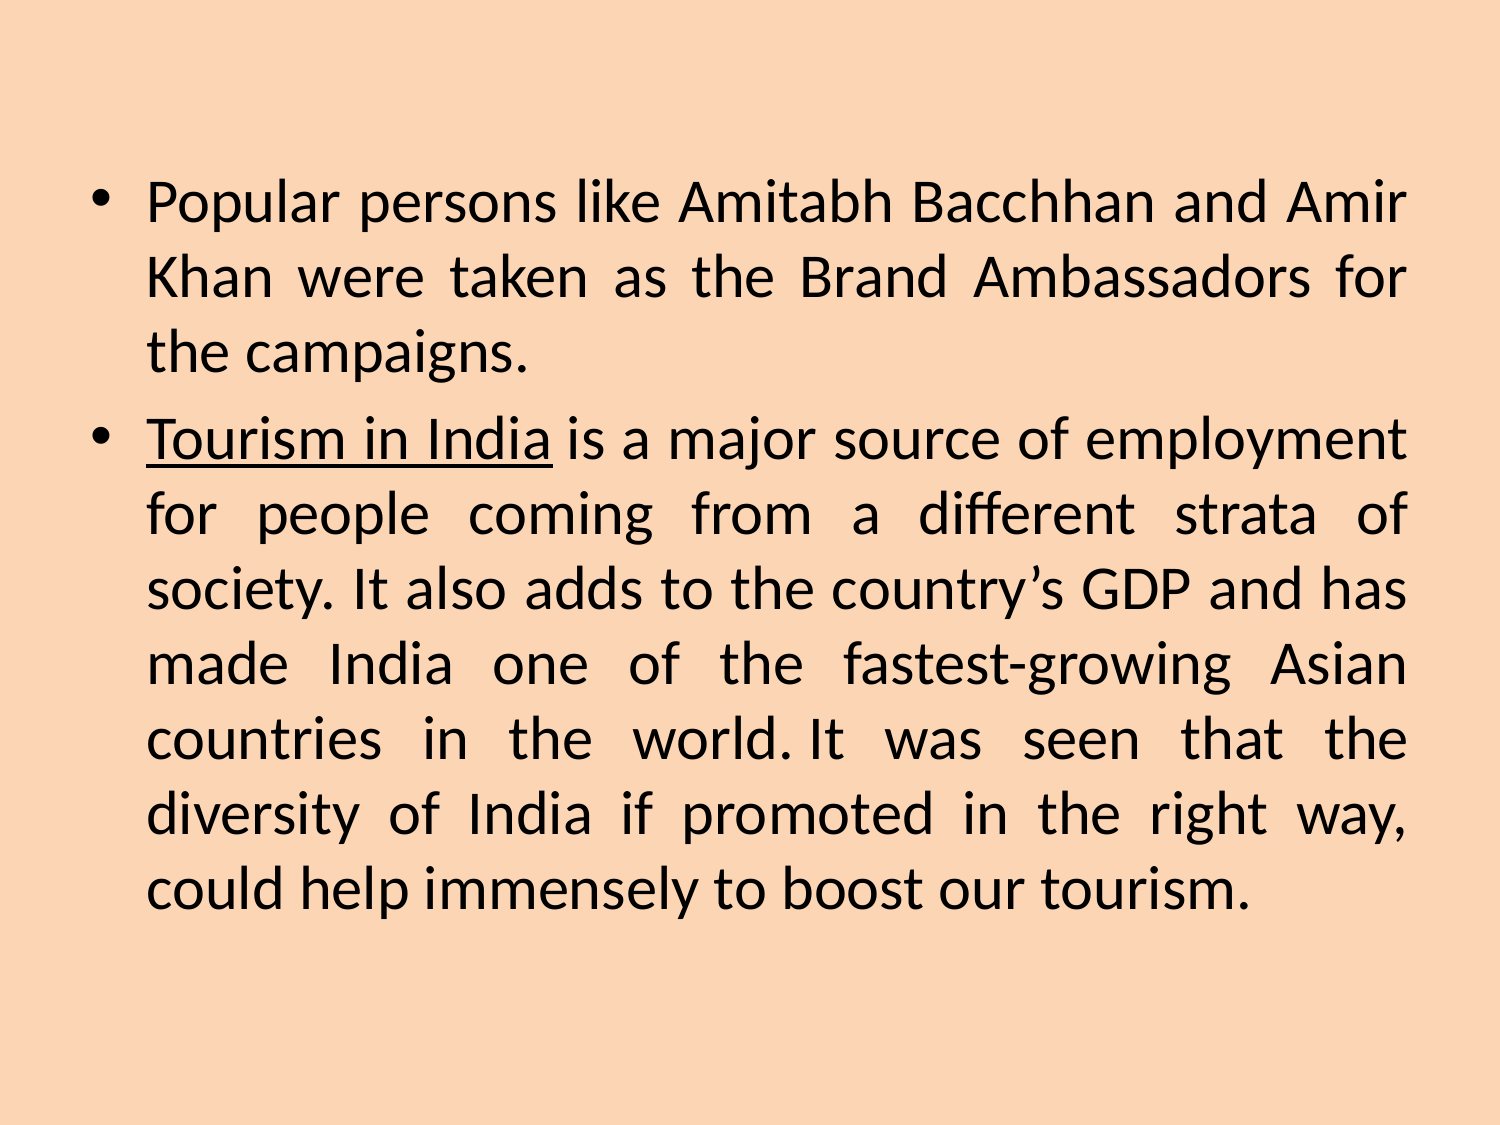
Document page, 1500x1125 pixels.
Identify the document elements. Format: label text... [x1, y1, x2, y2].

list Popular persons like Amitabh Bacchhan and Amir Khan were taken as the Brand Ambassadors for the campaigns. Tourism in India is a major source of employment for people coming from a different strata of society. It also adds to the country’s GDP and has made India one of the fastest-growing Asian countries in the world. It was seen that the diversity of India if promoted in the right way, could help immensely to boost our tourism. [75, 152, 1425, 1090]
